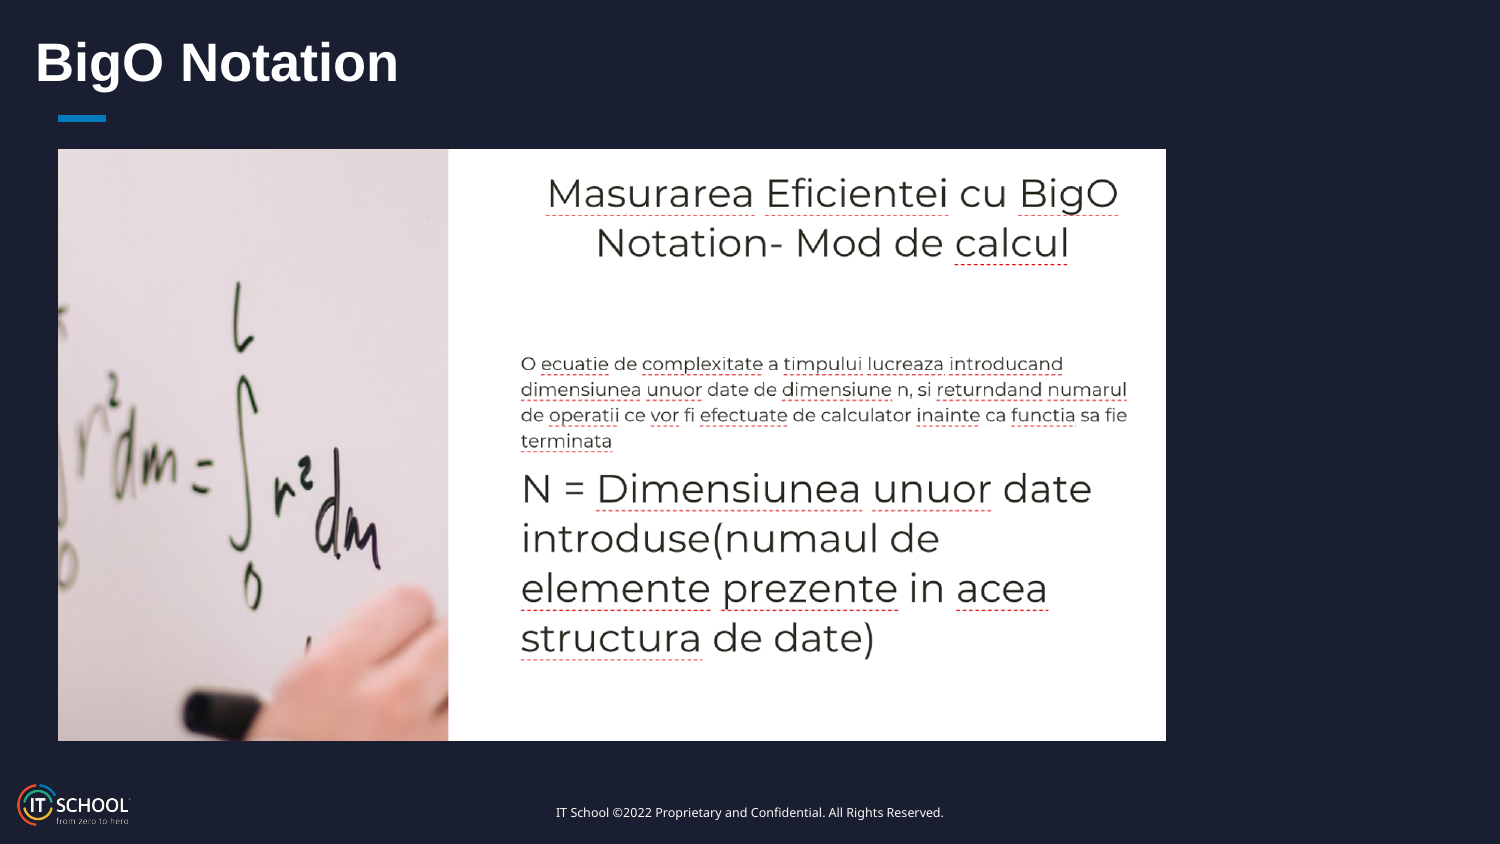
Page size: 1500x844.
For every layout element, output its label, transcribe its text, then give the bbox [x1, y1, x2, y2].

picture [58, 149, 1166, 742]
text_box BigO Notation [35, 34, 1465, 88]
text_box IT School ©2022 Proprietary and Confidential. All Rights Reserved. [128, 781, 1371, 844]
picture [17, 784, 132, 827]
